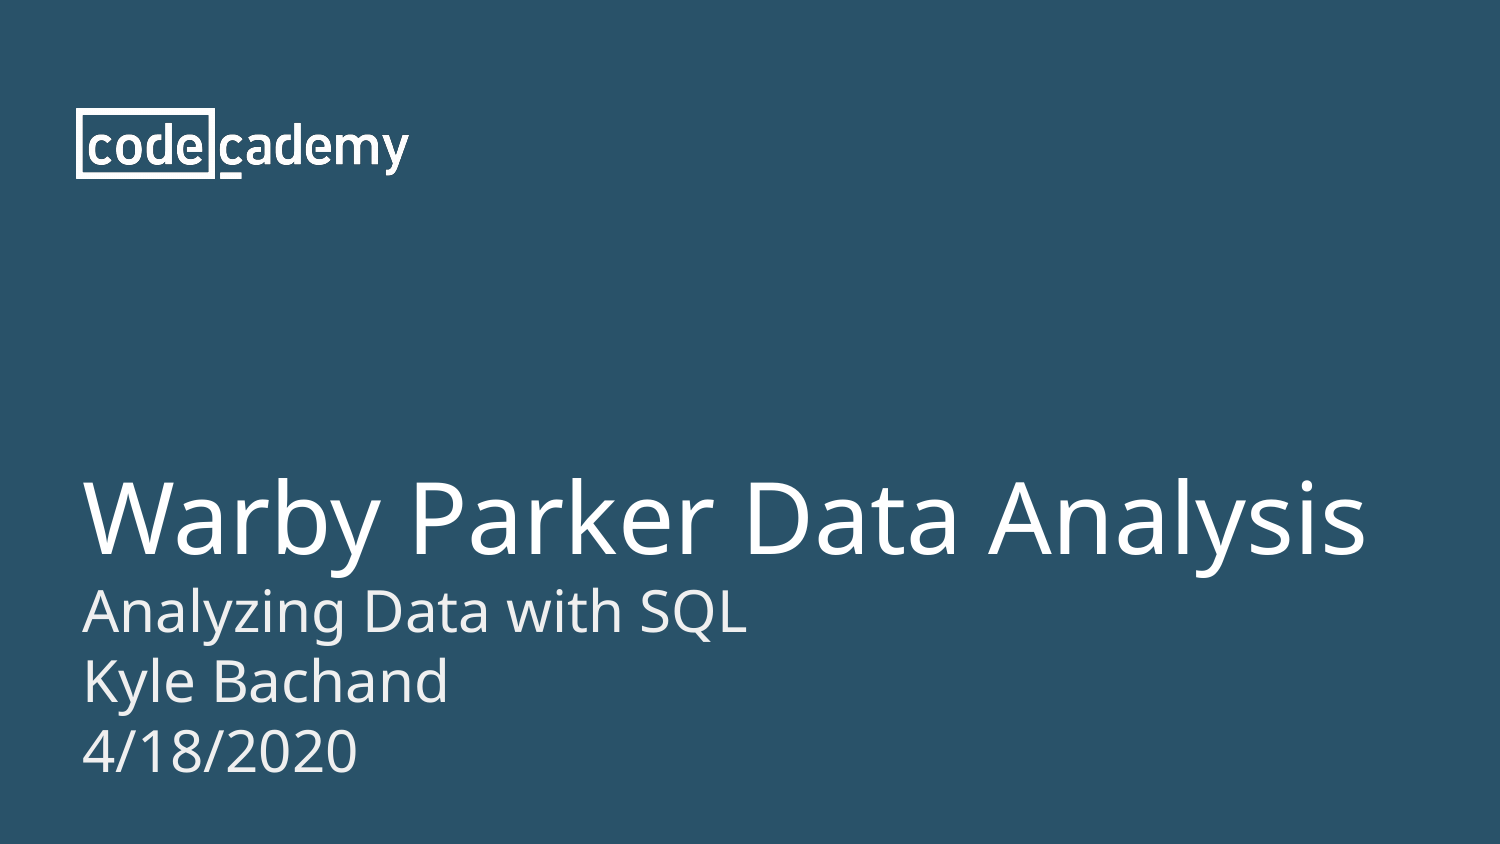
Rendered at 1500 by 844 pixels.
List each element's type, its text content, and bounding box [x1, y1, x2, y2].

picture [76, 108, 409, 179]
text_box Warby Parker Data Analysis Analyzing Data with SQL Kyle Bachand 4/18/2020 [76, 491, 1424, 748]
